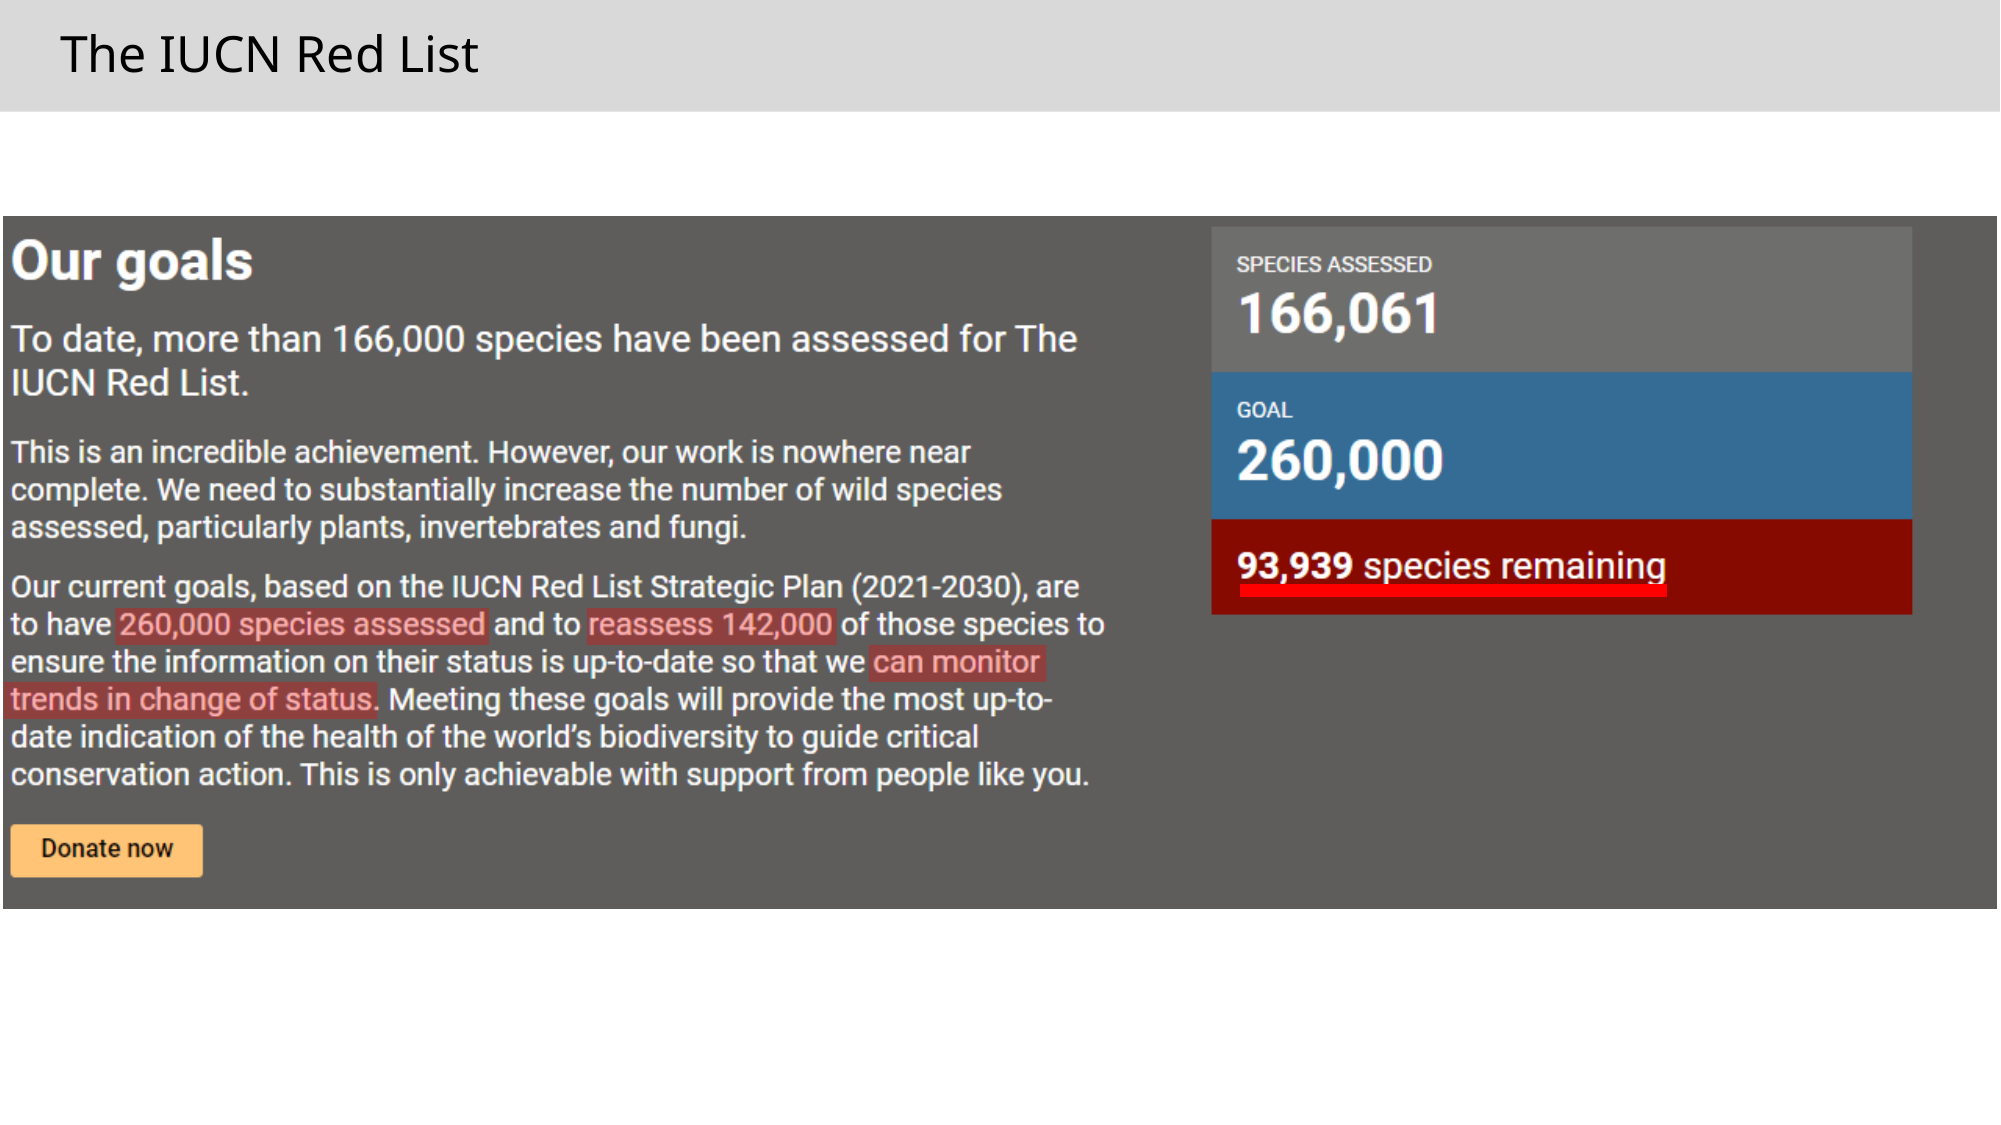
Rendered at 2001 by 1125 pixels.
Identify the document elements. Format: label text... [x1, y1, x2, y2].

picture [3, 216, 1997, 909]
title The IUCN Red List [0, 0, 2000, 112]
